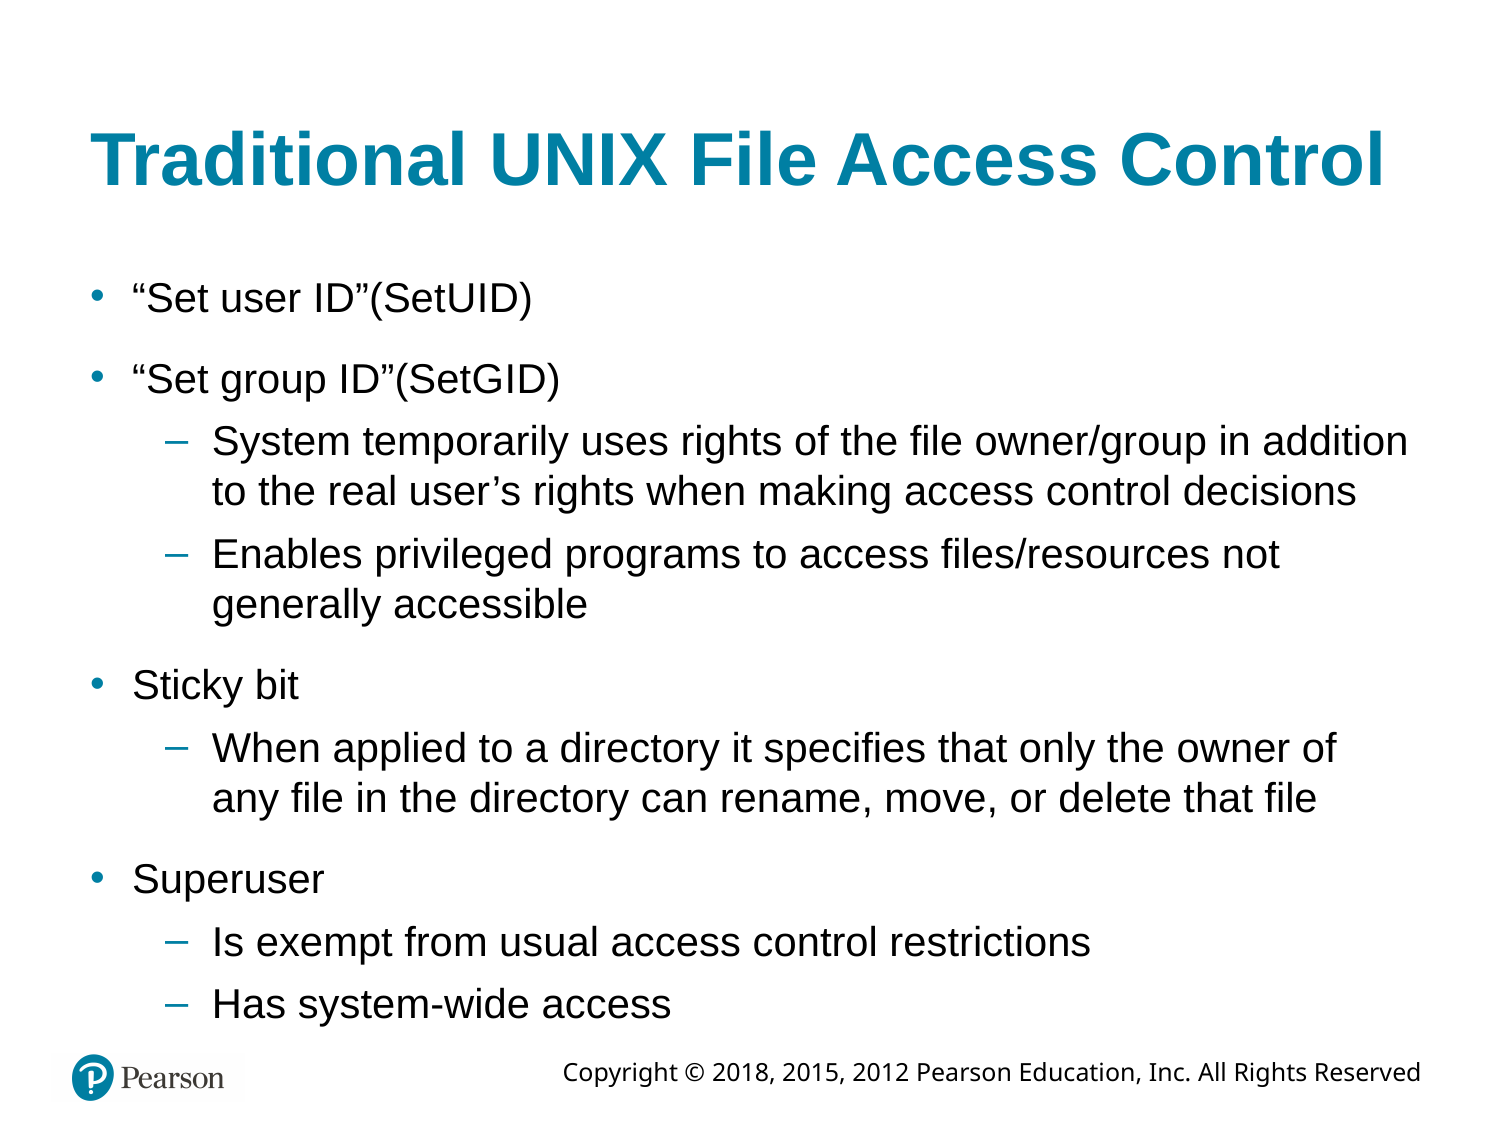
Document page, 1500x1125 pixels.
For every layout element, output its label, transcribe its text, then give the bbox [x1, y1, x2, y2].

list “Set user I D”(Set U I D) “Set group I D”(Set G I D) System temporarily uses rights of the file owner/group in addition to the real user’s rights when making access control decisions Enables privileged programs to access files/resources not generally accessible Sticky bit When applied to a directory it specifies that only the owner of any file in the directory can rename, move, or delete that file Superuser Is exempt from usual access control restrictions Has system-wide access [75, 255, 1425, 1036]
title Traditional UNIX File Access Control [75, 35, 1425, 216]
picture [51, 1053, 245, 1102]
